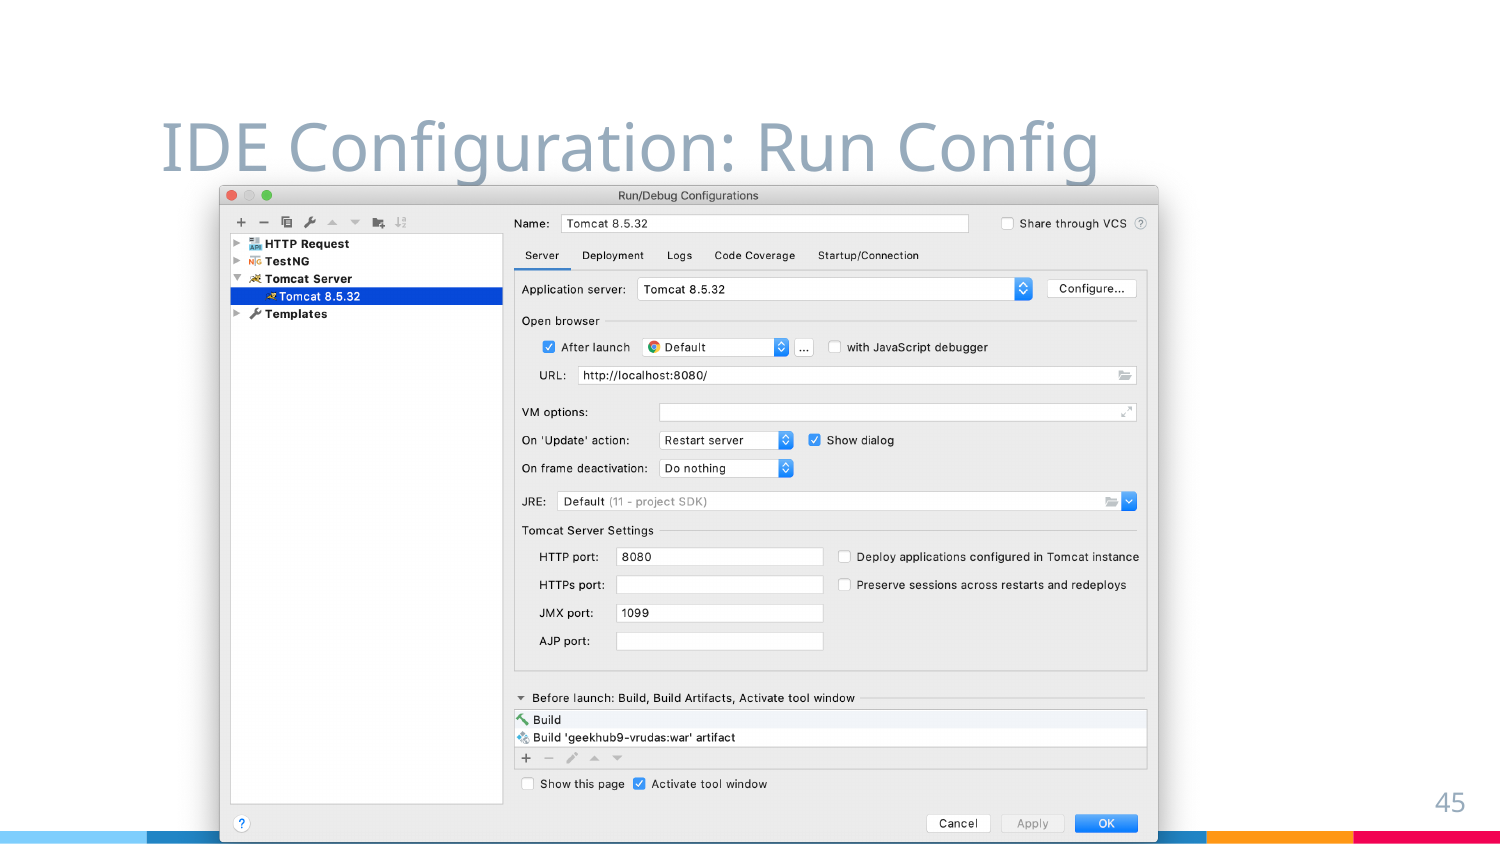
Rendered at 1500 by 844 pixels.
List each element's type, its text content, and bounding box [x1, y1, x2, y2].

slide_number 45 [1391, 770, 1482, 822]
title IDE Configuration: Run Config [146, 58, 1414, 200]
picture [170, 152, 1207, 844]
